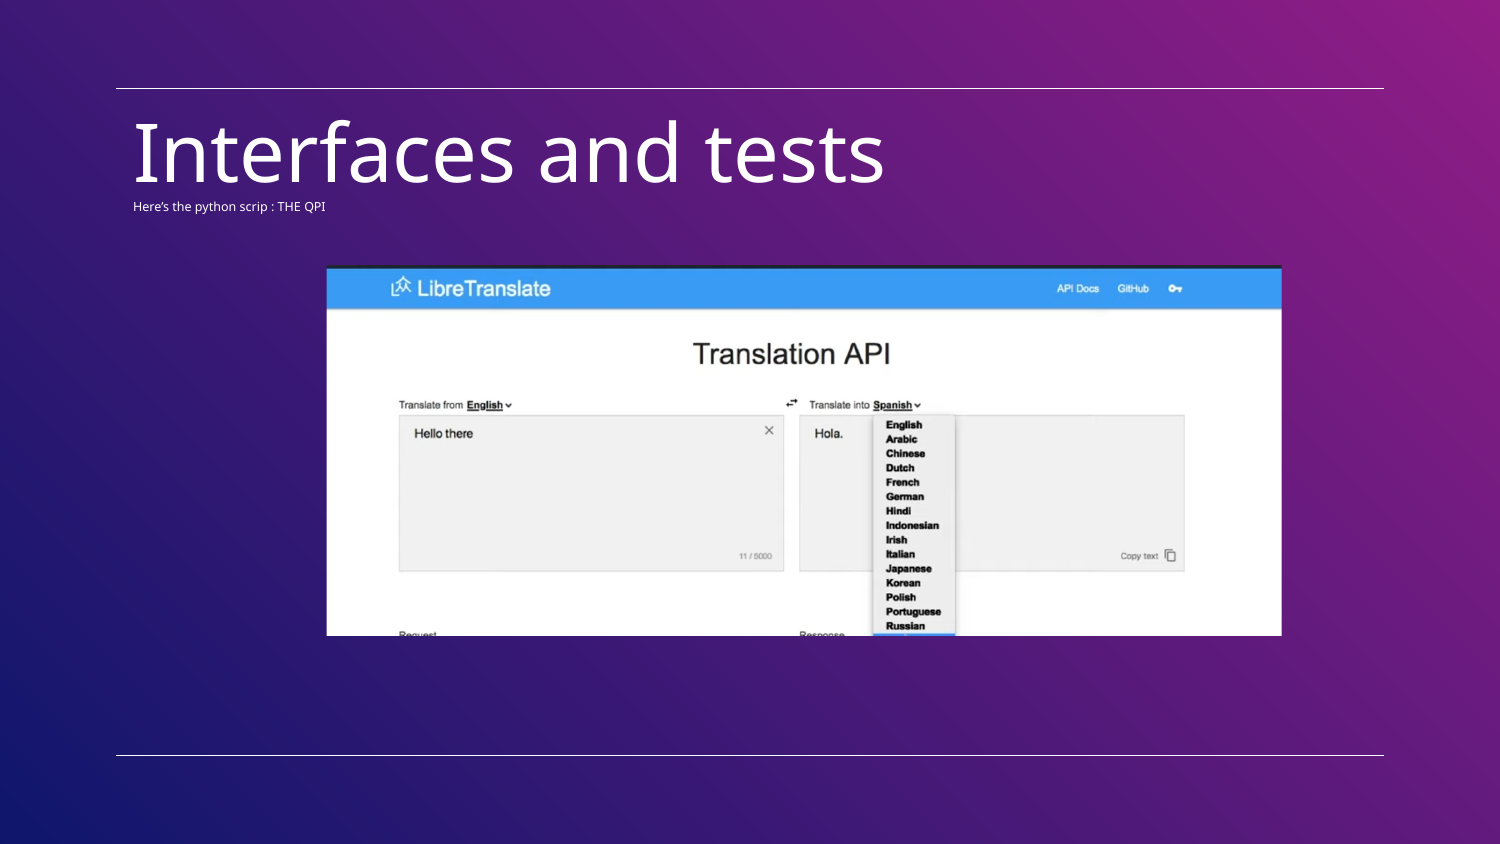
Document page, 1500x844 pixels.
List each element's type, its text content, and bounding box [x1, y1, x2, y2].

picture [326, 264, 1282, 636]
title Interfaces and tests Here’s the python scrip : THE QPI [118, 86, 1382, 245]
